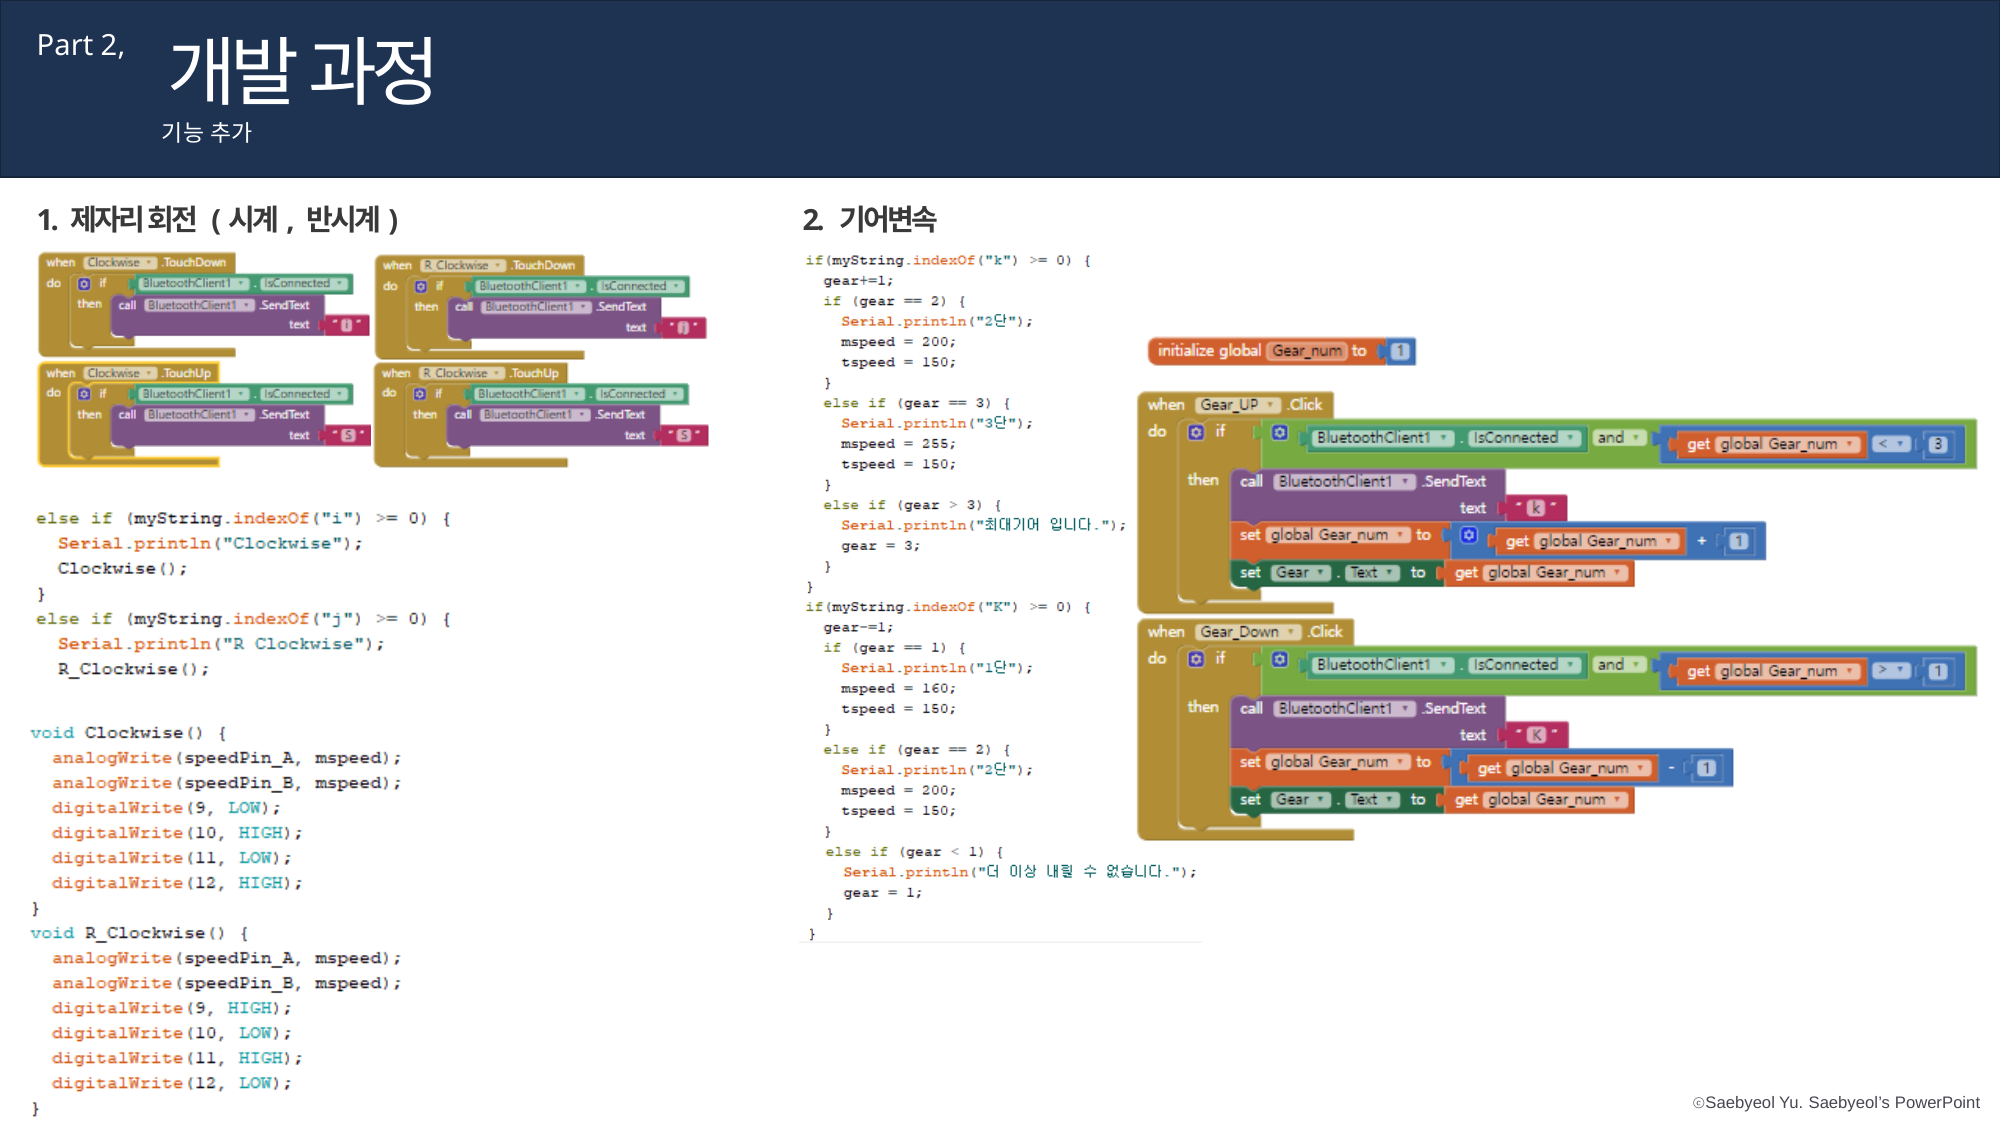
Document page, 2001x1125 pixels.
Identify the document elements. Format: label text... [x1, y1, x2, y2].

text_box Part 2, [21, 19, 149, 70]
text_box 기능 추가 [146, 110, 276, 154]
picture [798, 248, 1984, 943]
picture [30, 243, 719, 475]
text_box 개발 과정 [152, 16, 456, 122]
text_box 1. 제자리 회전 (시계, 반시계) [21, 193, 496, 244]
picture [1139, 329, 1422, 377]
picture [21, 721, 413, 1125]
text_box 2. 기어변속 [787, 193, 1262, 244]
text_box [0, 0, 2000, 178]
picture [30, 508, 457, 687]
